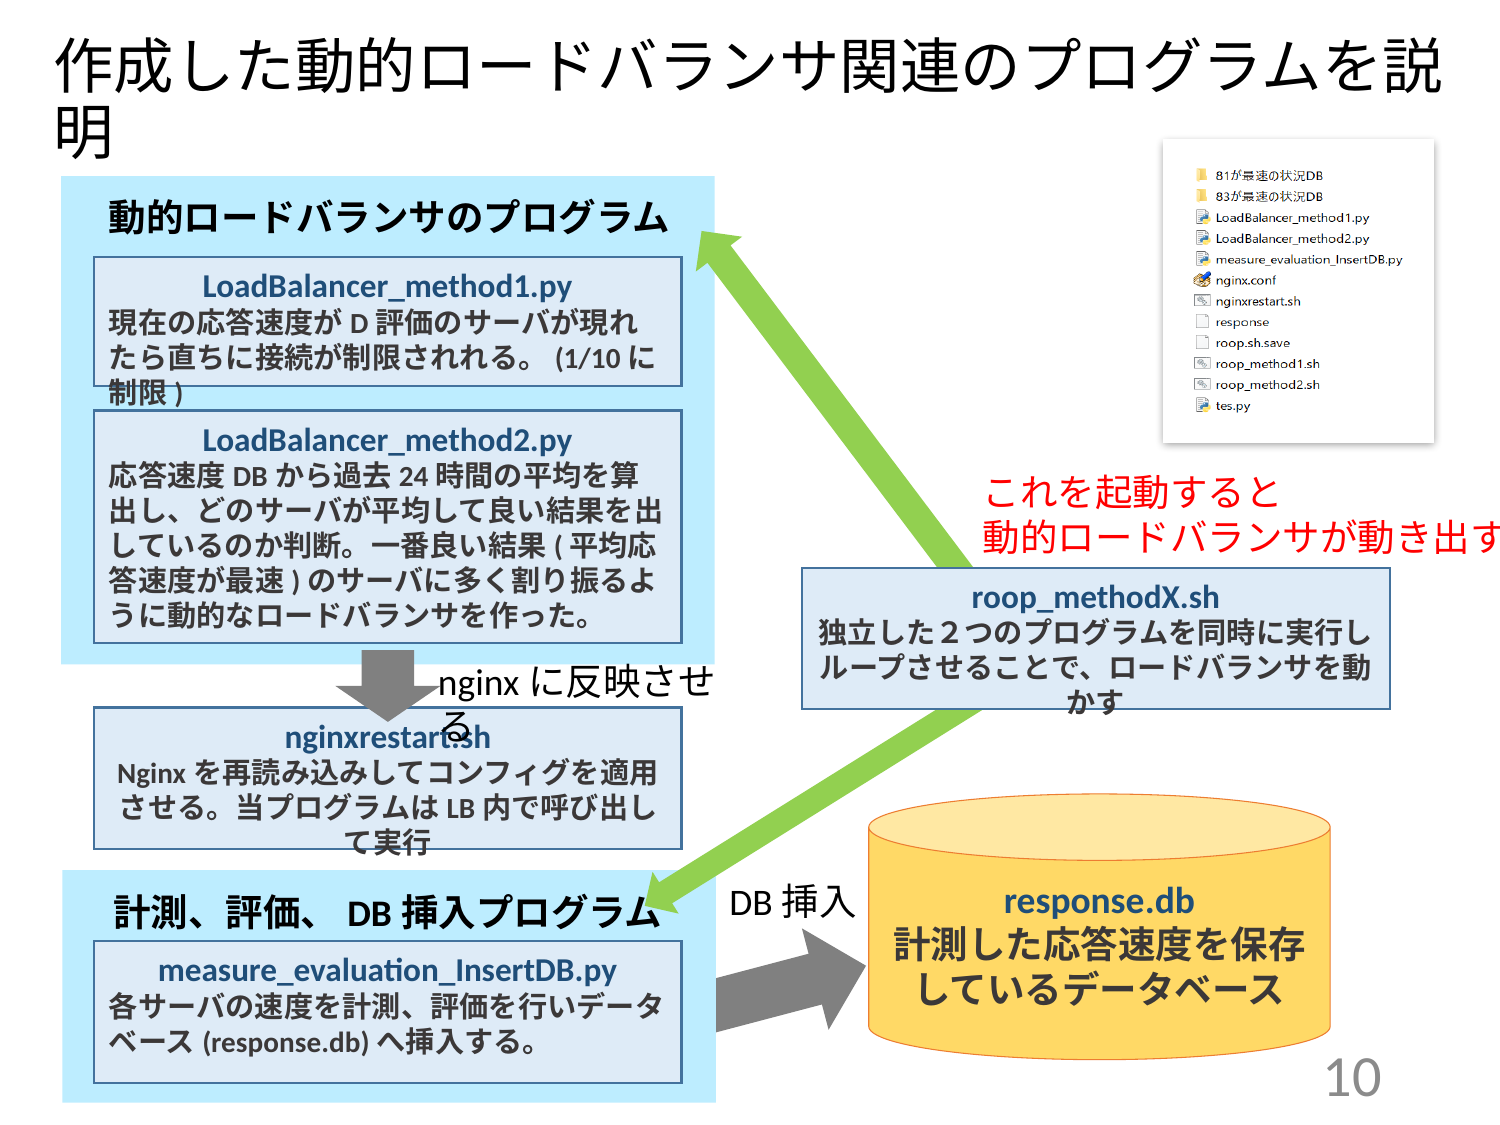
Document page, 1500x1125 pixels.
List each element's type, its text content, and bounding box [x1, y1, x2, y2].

text_box measure_evaluation_InsertDB.py 各サーバの速度を計測、評価を行いデータベース(response.db)へ挿入する。 [93, 940, 683, 1084]
slide_number 10 [1059, 1042, 1397, 1103]
text_box [61, 869, 717, 1104]
text_box [717, 930, 868, 1034]
text_box roop_methodX.sh 独立した２つのプログラムを同時に実行しループさせることで、ロードバランサを動かす [801, 567, 1391, 710]
text_box [694, 229, 975, 567]
text_box これを起動すると 動的ロードバランサが動き出す [967, 461, 1500, 567]
text_box response.db 計測した応答速度を保存しているデータベース [868, 793, 1331, 1061]
text_box [332, 649, 423, 724]
picture [1177, 153, 1420, 429]
text_box 動的ロードバランサのプログラム [93, 211, 685, 247]
text_box LoadBalancer_method2.py 応答速度DBから過去24時間の平均を算出し、どのサーバが平均して良い結果を出しているのか判断。一番良い結果(平均応答速度が最速)のサーバに多く割り振るように動的なロードバランサを作った。 [93, 409, 683, 644]
text_box nginxに反映させる [423, 650, 765, 755]
text_box LoadBalancer_method1.py 現在の応答速度がD評価のサーバが現れたら直ちに接続が制限されれる。(1/10に制限) [93, 256, 683, 387]
text_box 計測、評価、DB挿入プログラム [98, 881, 678, 942]
text_box DB挿入 [714, 870, 958, 930]
title 作成した動的ロードバランサ関連のプログラムを説明 [38, 0, 1490, 211]
text_box nginxrestart.sh Nginxを再読み込みしてコンフィグを適用させる。当プログラムはLB内で呼び出して実行 [93, 706, 683, 850]
text_box [60, 211, 716, 666]
text_box [643, 710, 985, 916]
